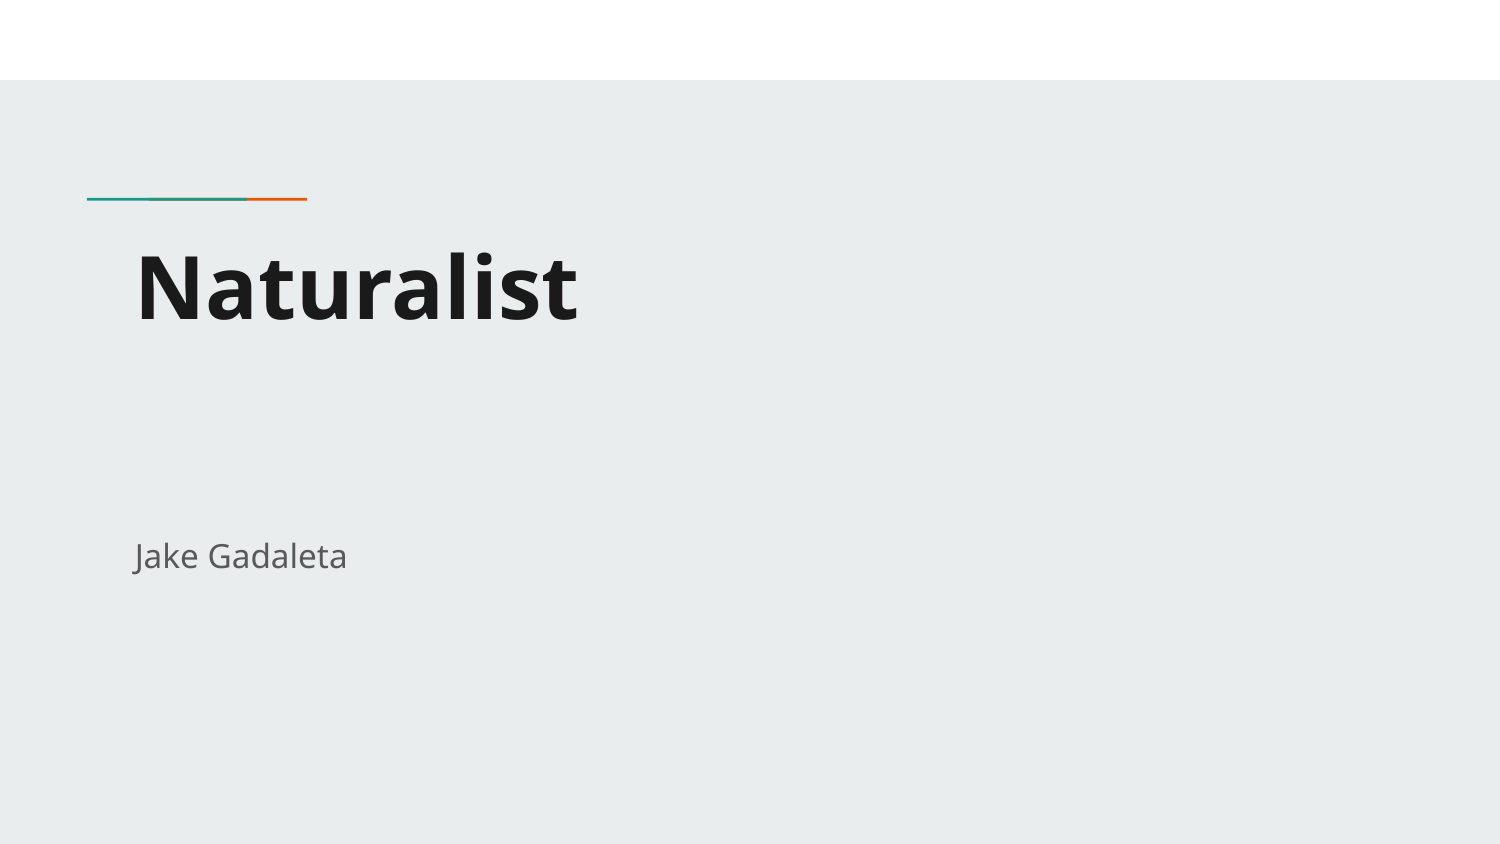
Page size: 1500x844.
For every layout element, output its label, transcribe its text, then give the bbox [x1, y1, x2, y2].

subtitle Jake Gadaleta [119, 520, 1381, 610]
title Naturalist [119, 216, 1381, 490]
